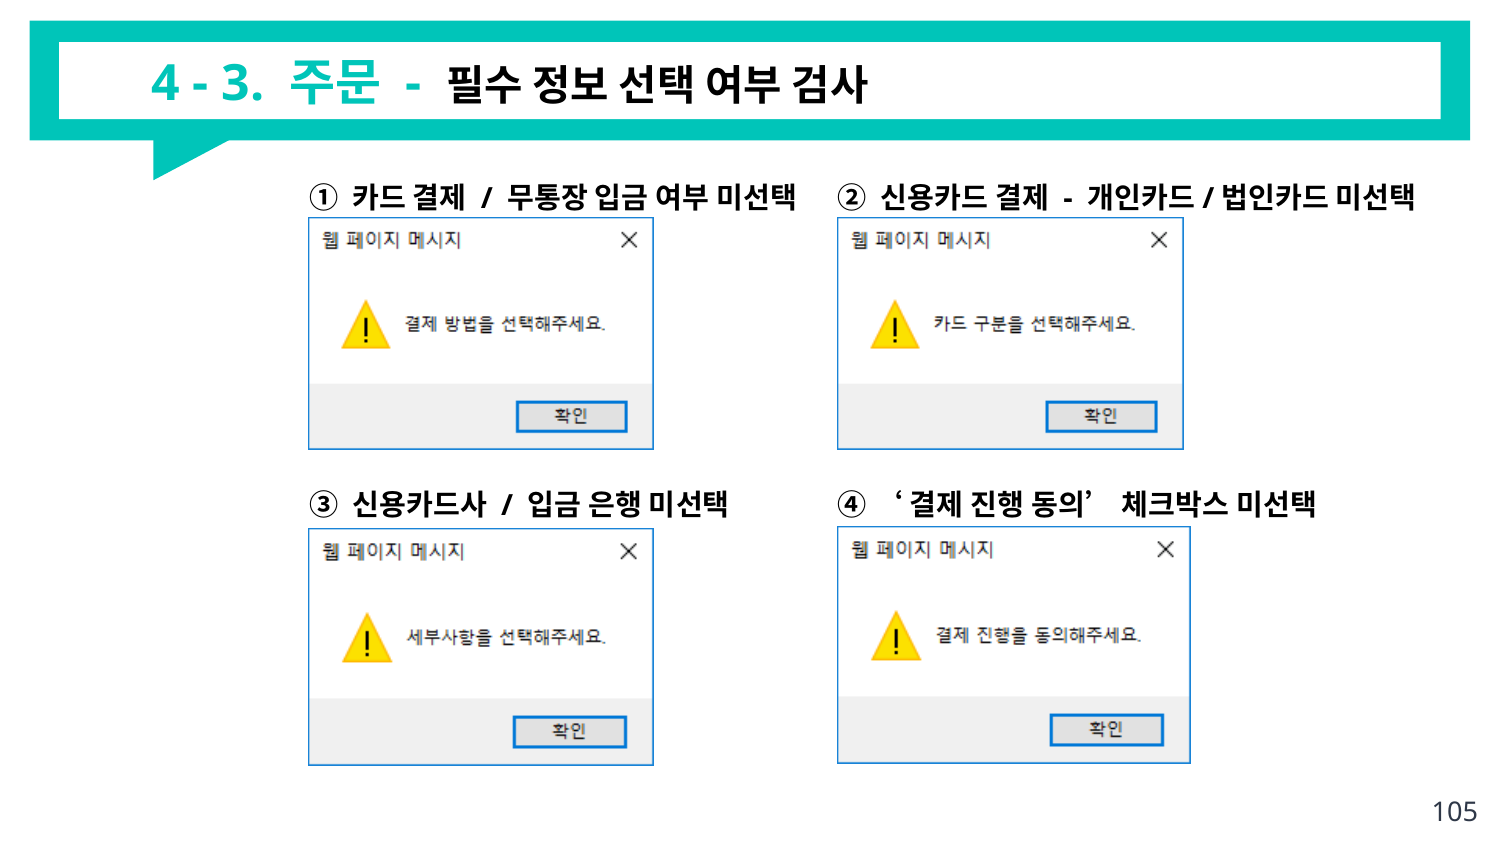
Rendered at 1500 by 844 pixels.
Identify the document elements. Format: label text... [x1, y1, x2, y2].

text_box ③ 신용카드사 / 입금 은행 미선택 [294, 471, 822, 577]
picture [308, 217, 655, 450]
text_box ① 카드 결제 / 무통장 입금 여부 미선택 [294, 164, 822, 270]
picture [837, 217, 1184, 450]
text_box ④ ‘결제 진행 동의’ 체크박스 미선택 [822, 471, 1426, 577]
slide_number ‹#› [1410, 779, 1500, 844]
text_box ② 신용카드 결제 - 개인카드/법인카드 미선택 [822, 164, 1500, 270]
picture [308, 527, 655, 766]
title 4 - 3. 주문 - 필수 정보 선택 여부 검사 [136, 20, 1441, 141]
picture [837, 526, 1192, 765]
